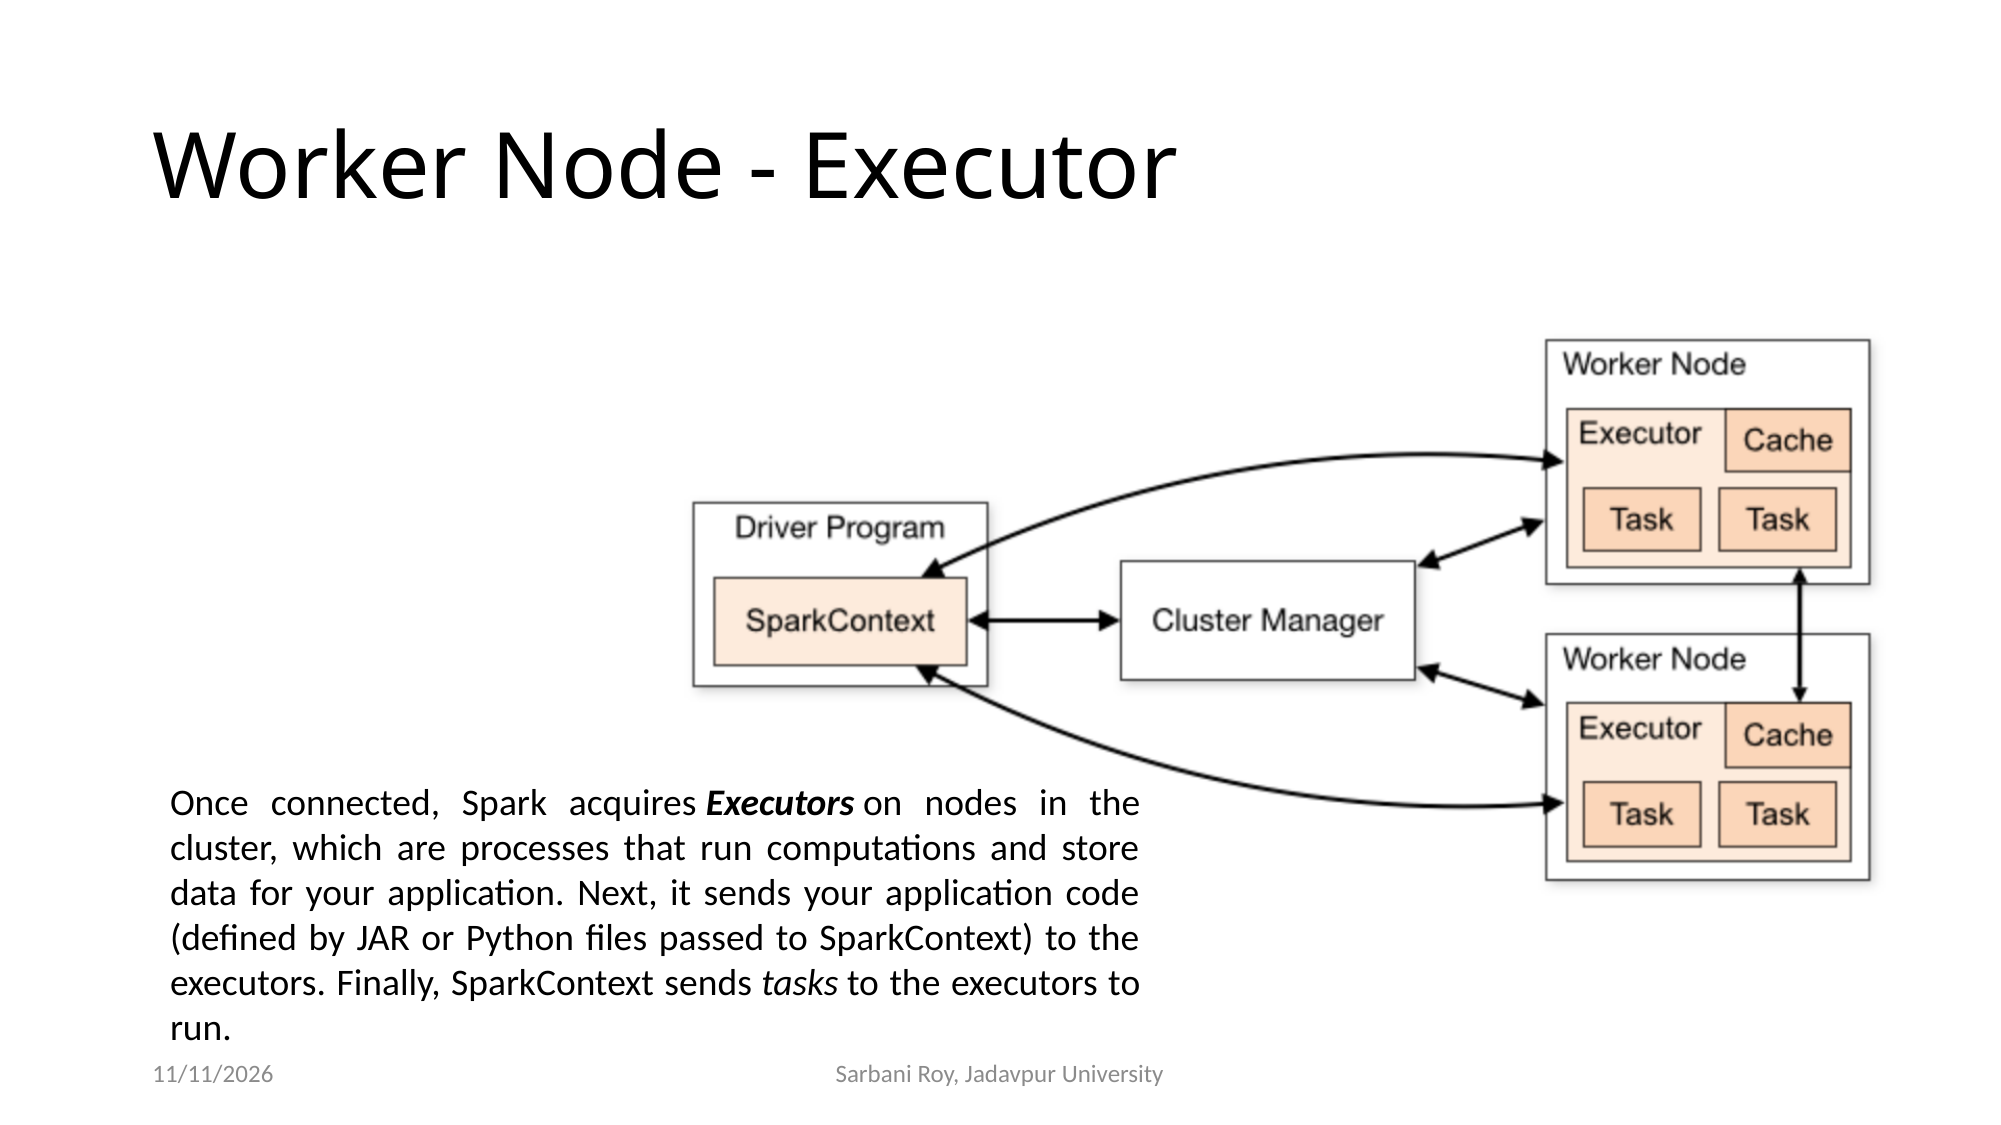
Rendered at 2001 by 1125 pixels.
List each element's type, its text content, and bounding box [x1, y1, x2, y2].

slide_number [137, 1042, 588, 1103]
text_box Once connected, Spark acquires Executors on nodes in the cluster, which are processes that run computations and store data for your application. Next, it sends your application code (defined by JAR or Python files passed to SparkContext) to the executors. Finally, SparkContext sends tasks to the executors to run. [155, 770, 1156, 1101]
title Worker Node - Executor [137, 59, 1863, 278]
footer Sarbani Roy, Jadavpur University [662, 1042, 1338, 1103]
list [655, 310, 1906, 904]
